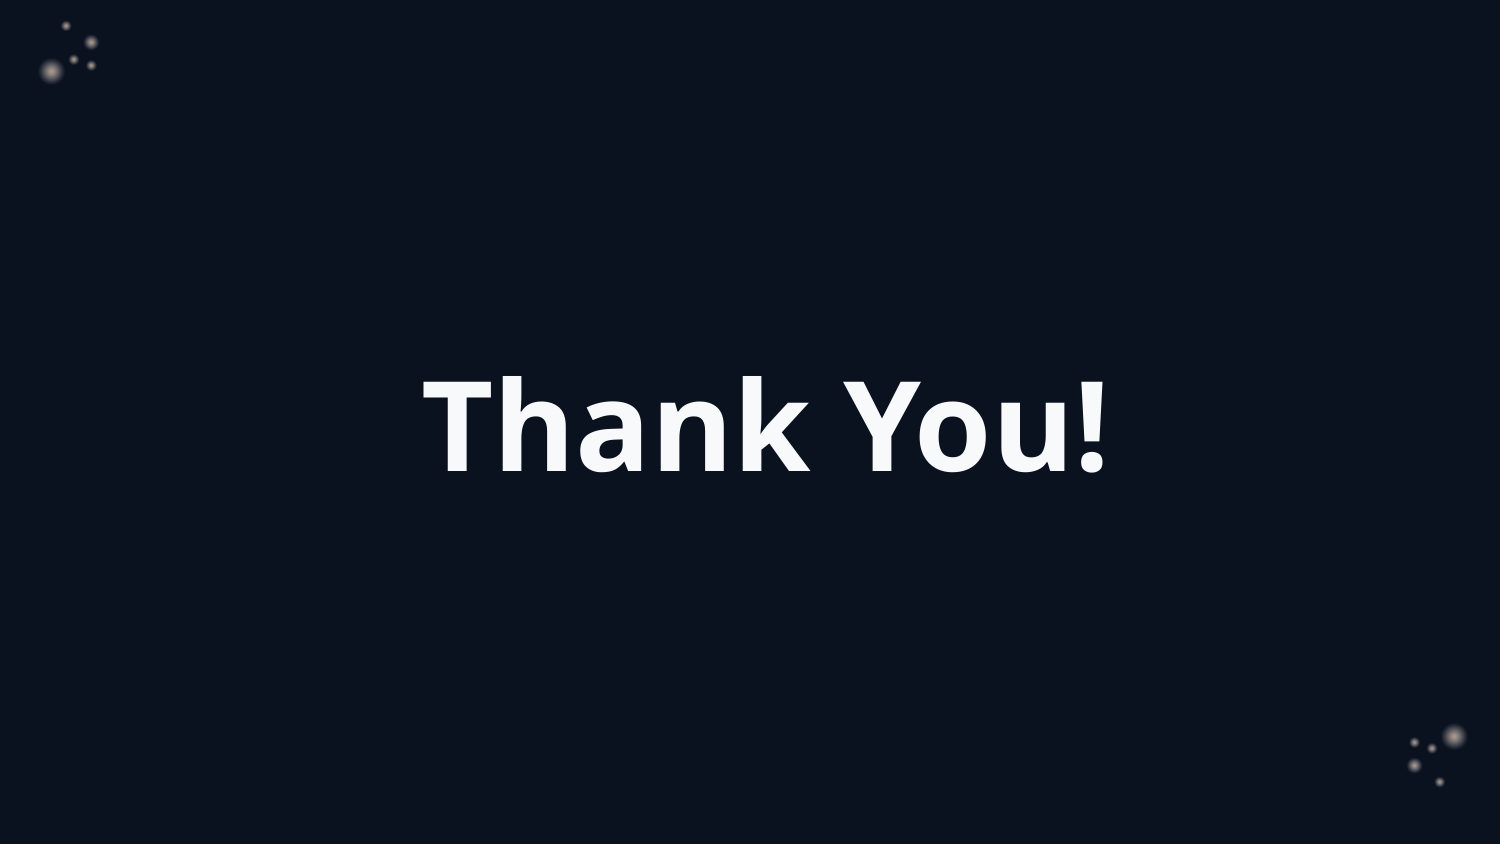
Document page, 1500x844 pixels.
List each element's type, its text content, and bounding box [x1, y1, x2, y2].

title Thank You! [124, 293, 1407, 551]
picture [1406, 722, 1470, 789]
picture [37, 20, 100, 86]
